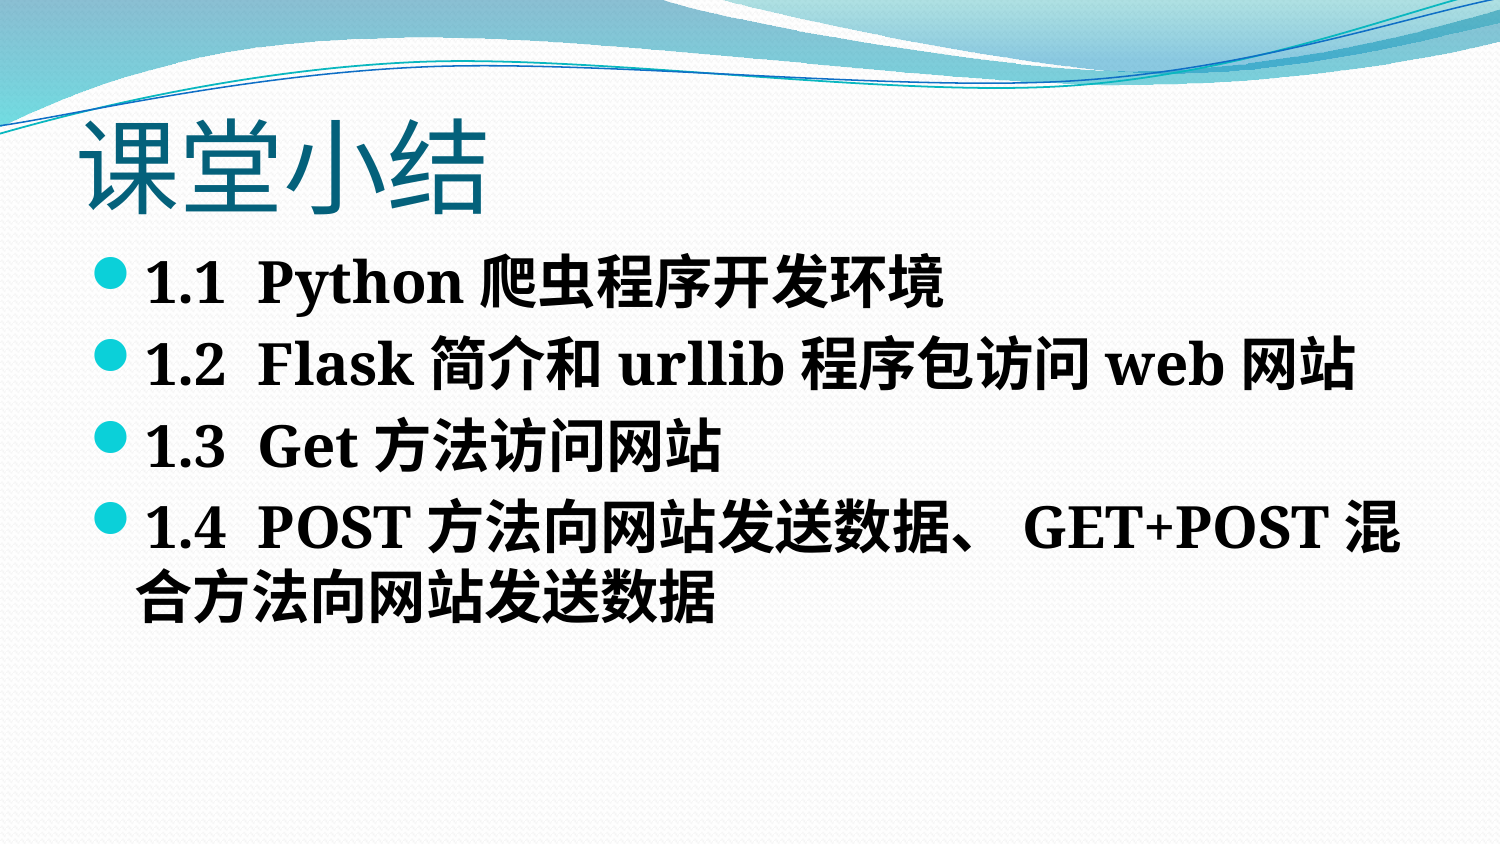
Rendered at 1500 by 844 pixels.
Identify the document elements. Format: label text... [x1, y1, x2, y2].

title 课堂小结 [75, 86, 1425, 228]
list 1.1 Python爬虫程序开发环境 1.2 Flask简介和urllib程序包访问web网站 1.3 Get方法访问网站 1.4 POST方法向网站发送数据、GET+POST混合方法向网站发送数据 [75, 238, 1425, 779]
